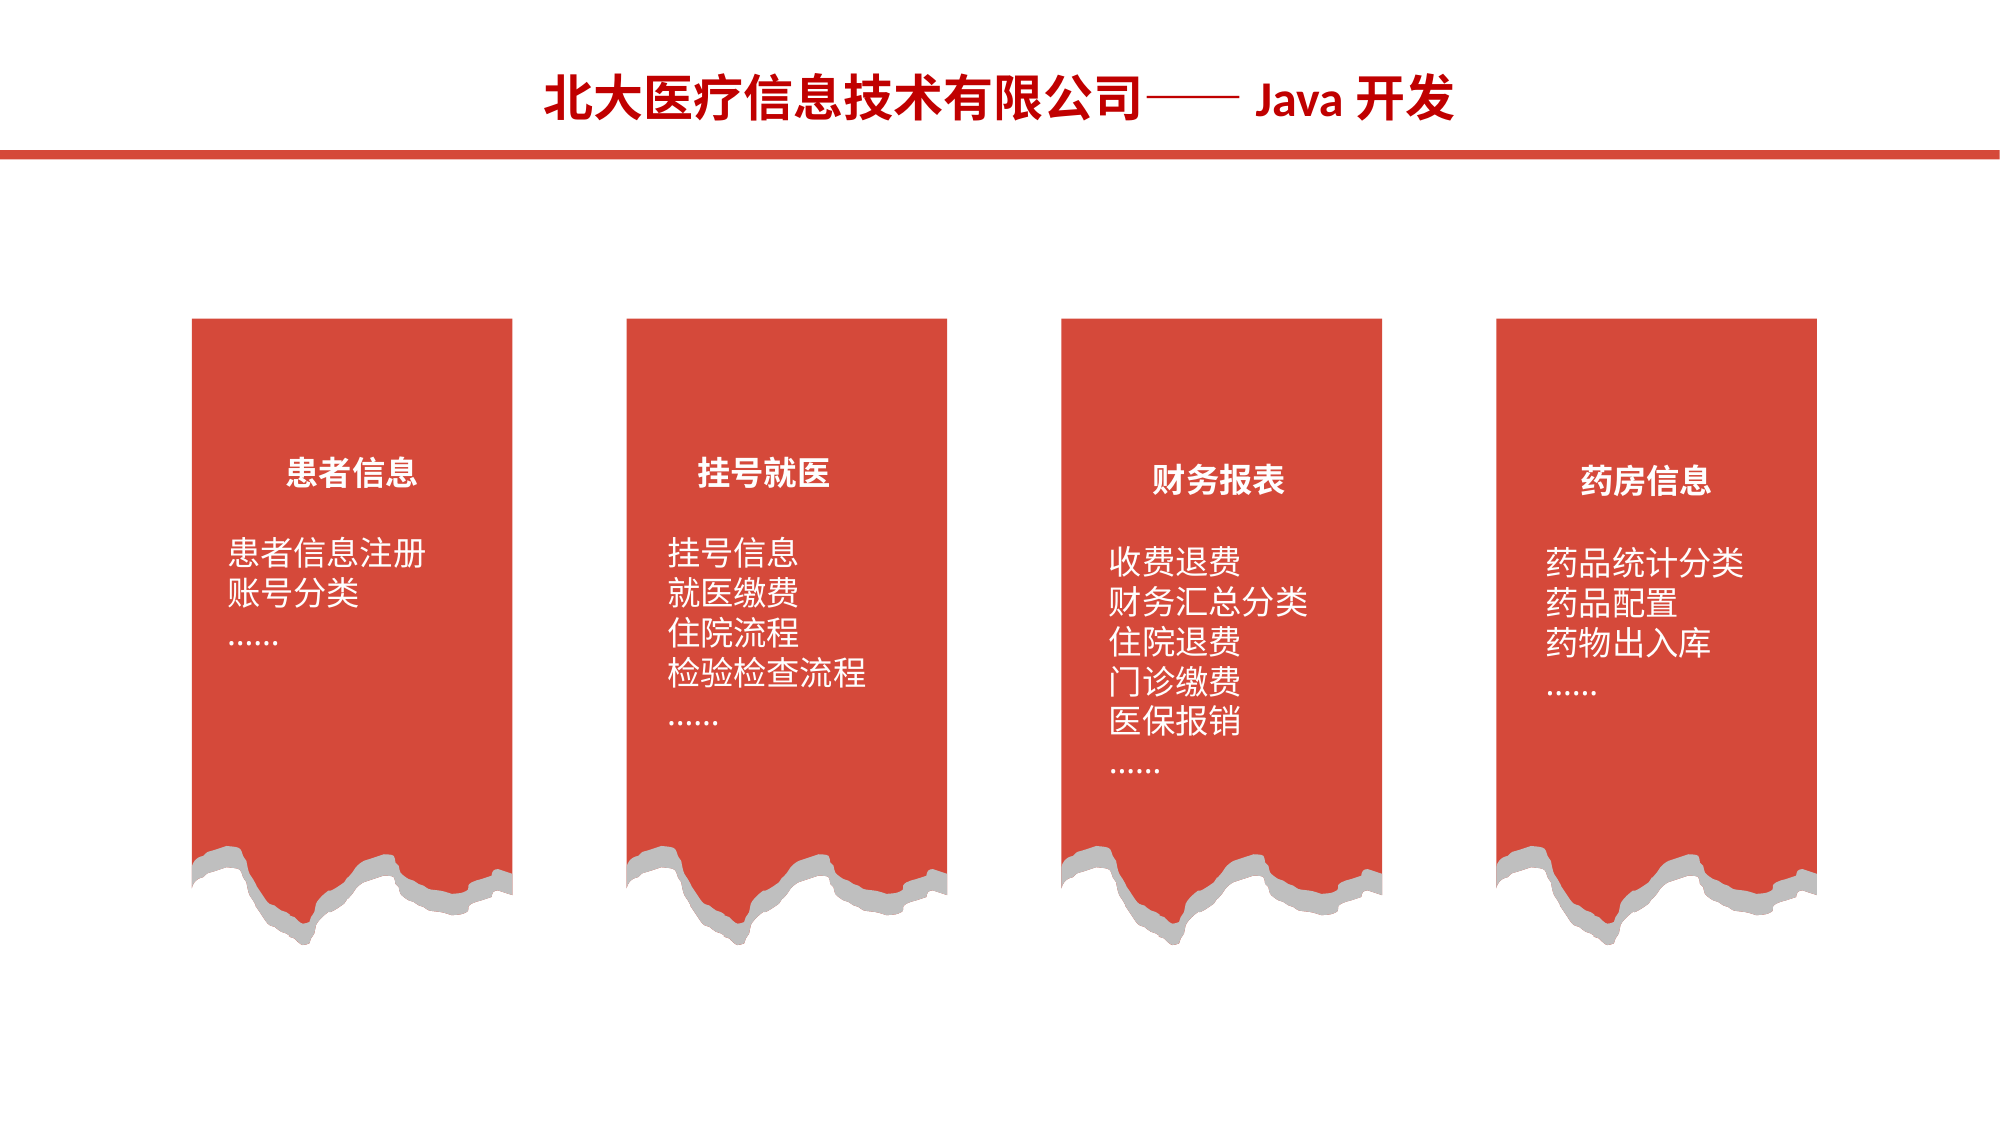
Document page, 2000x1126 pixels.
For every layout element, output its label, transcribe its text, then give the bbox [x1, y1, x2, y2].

text_box [189, 316, 515, 948]
text_box 挂号就医 挂号信息 就医缴费 住院流程 检验检查流程 …… [652, 444, 922, 740]
text_box [1059, 316, 1385, 948]
text_box [1494, 316, 1819, 948]
text_box [626, 845, 948, 946]
text_box 财务报表 收费退费 财务汇总分类 住院退费 门诊缴费 医保报销 …… [1094, 443, 1324, 788]
text_box 药房信息 药品统计分类 药品配置 药物出入库 …… [1530, 444, 1761, 750]
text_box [0, 59, 2000, 160]
text_box [1496, 845, 1817, 946]
text_box 患者信息 患者信息注册 账号分类 …… [212, 444, 492, 700]
text_box [1061, 845, 1383, 946]
text_box [624, 316, 950, 948]
text_box [191, 845, 513, 946]
